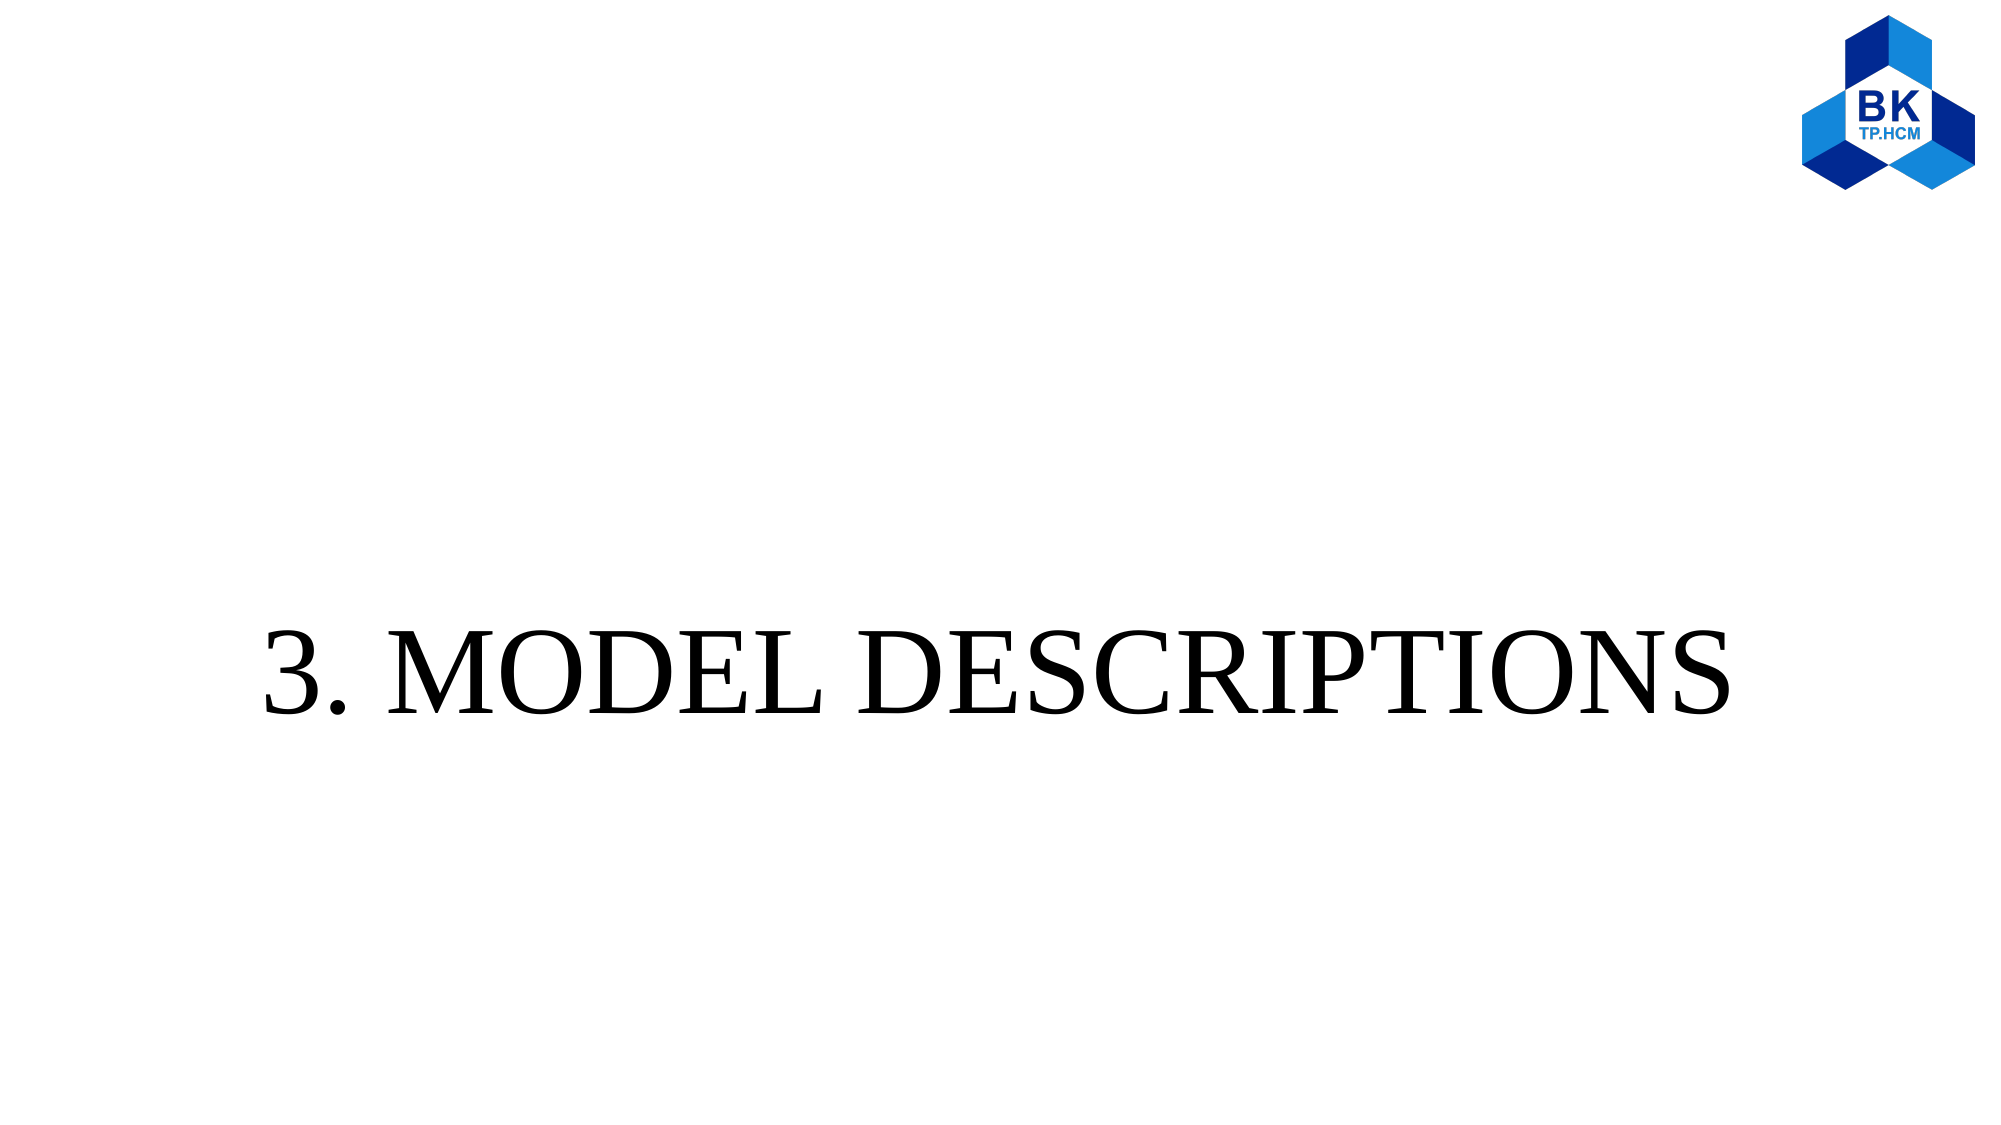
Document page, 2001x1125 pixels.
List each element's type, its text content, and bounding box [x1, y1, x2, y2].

title 3. MODEL DESCRIPTIONS [136, 280, 1862, 749]
picture [1802, 15, 1975, 190]
